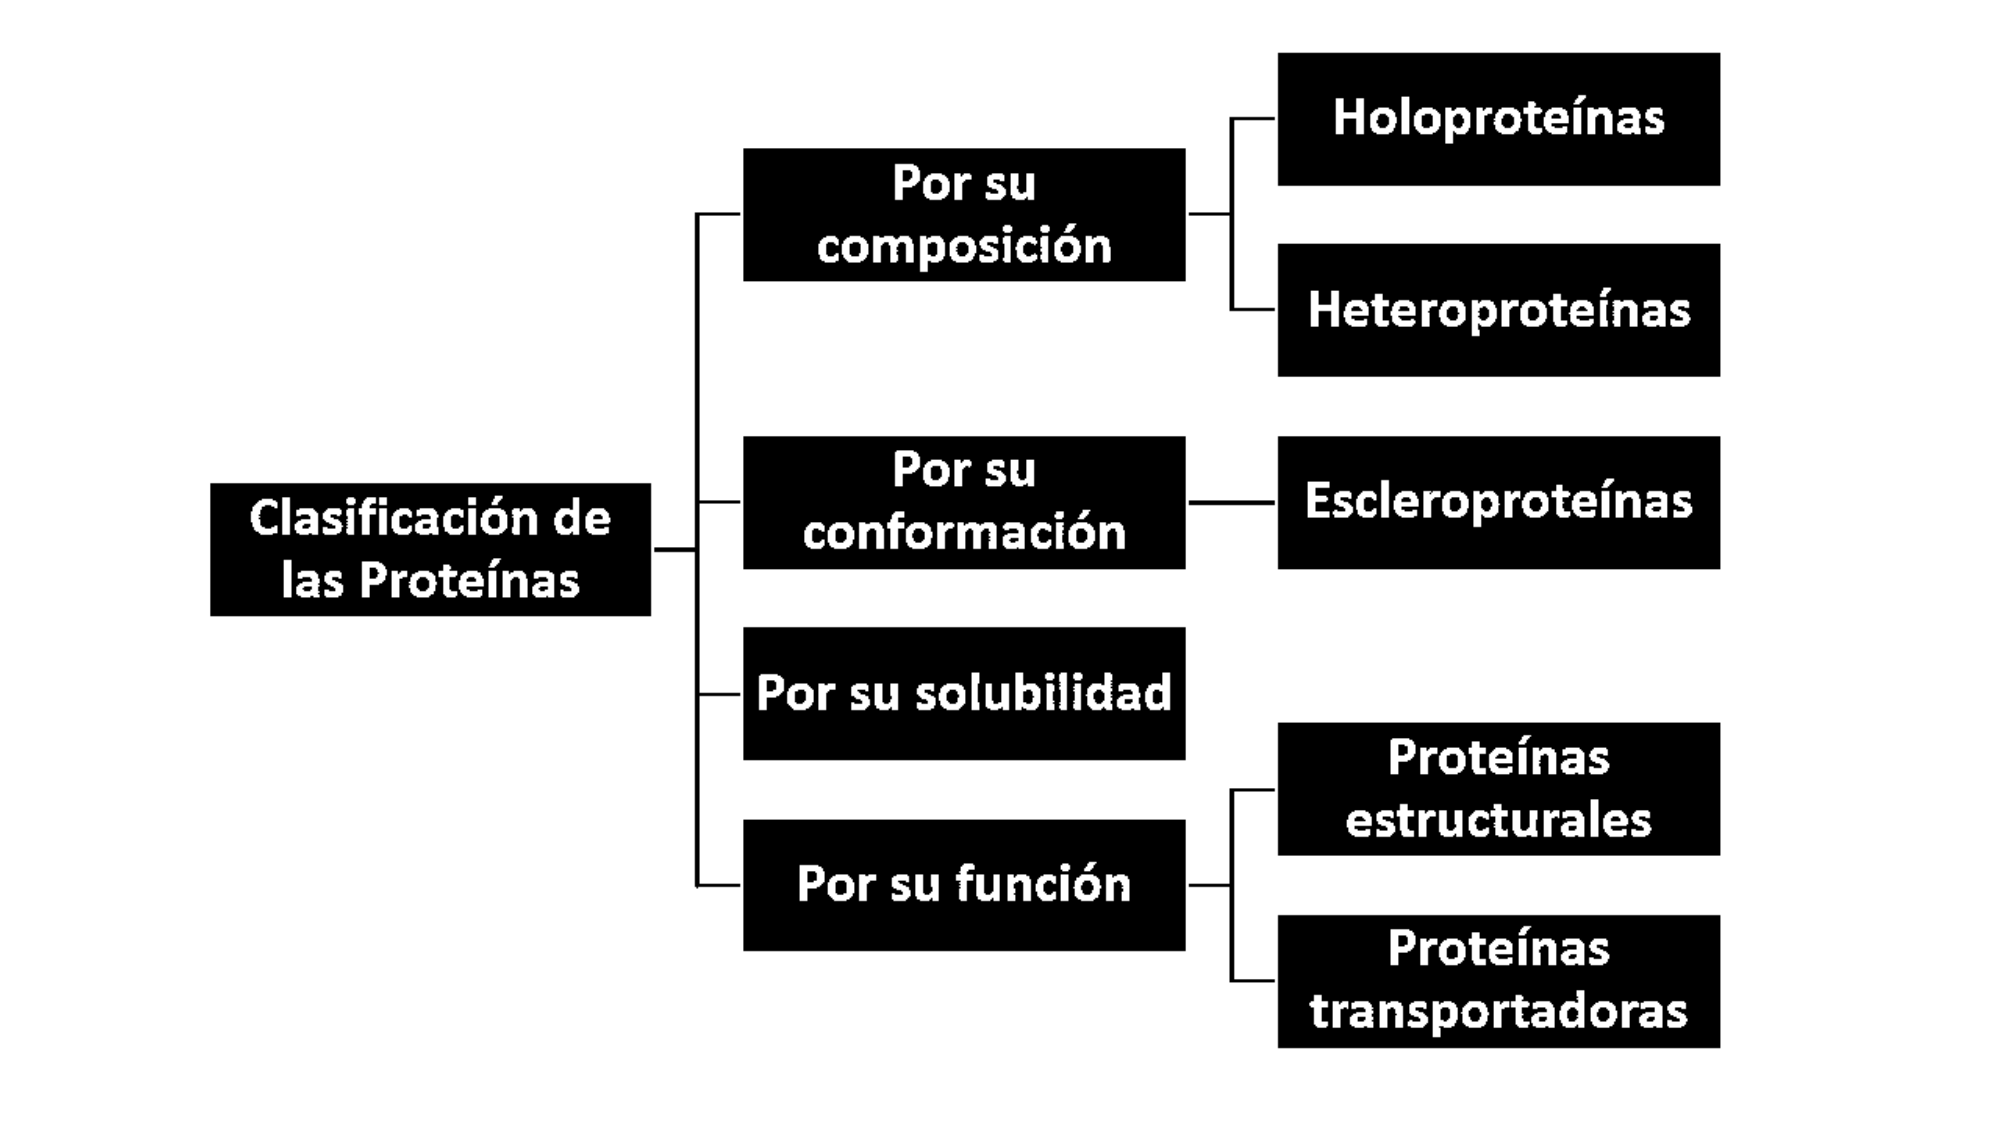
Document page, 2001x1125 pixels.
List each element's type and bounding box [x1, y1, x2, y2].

picture [123, 14, 1877, 1111]
